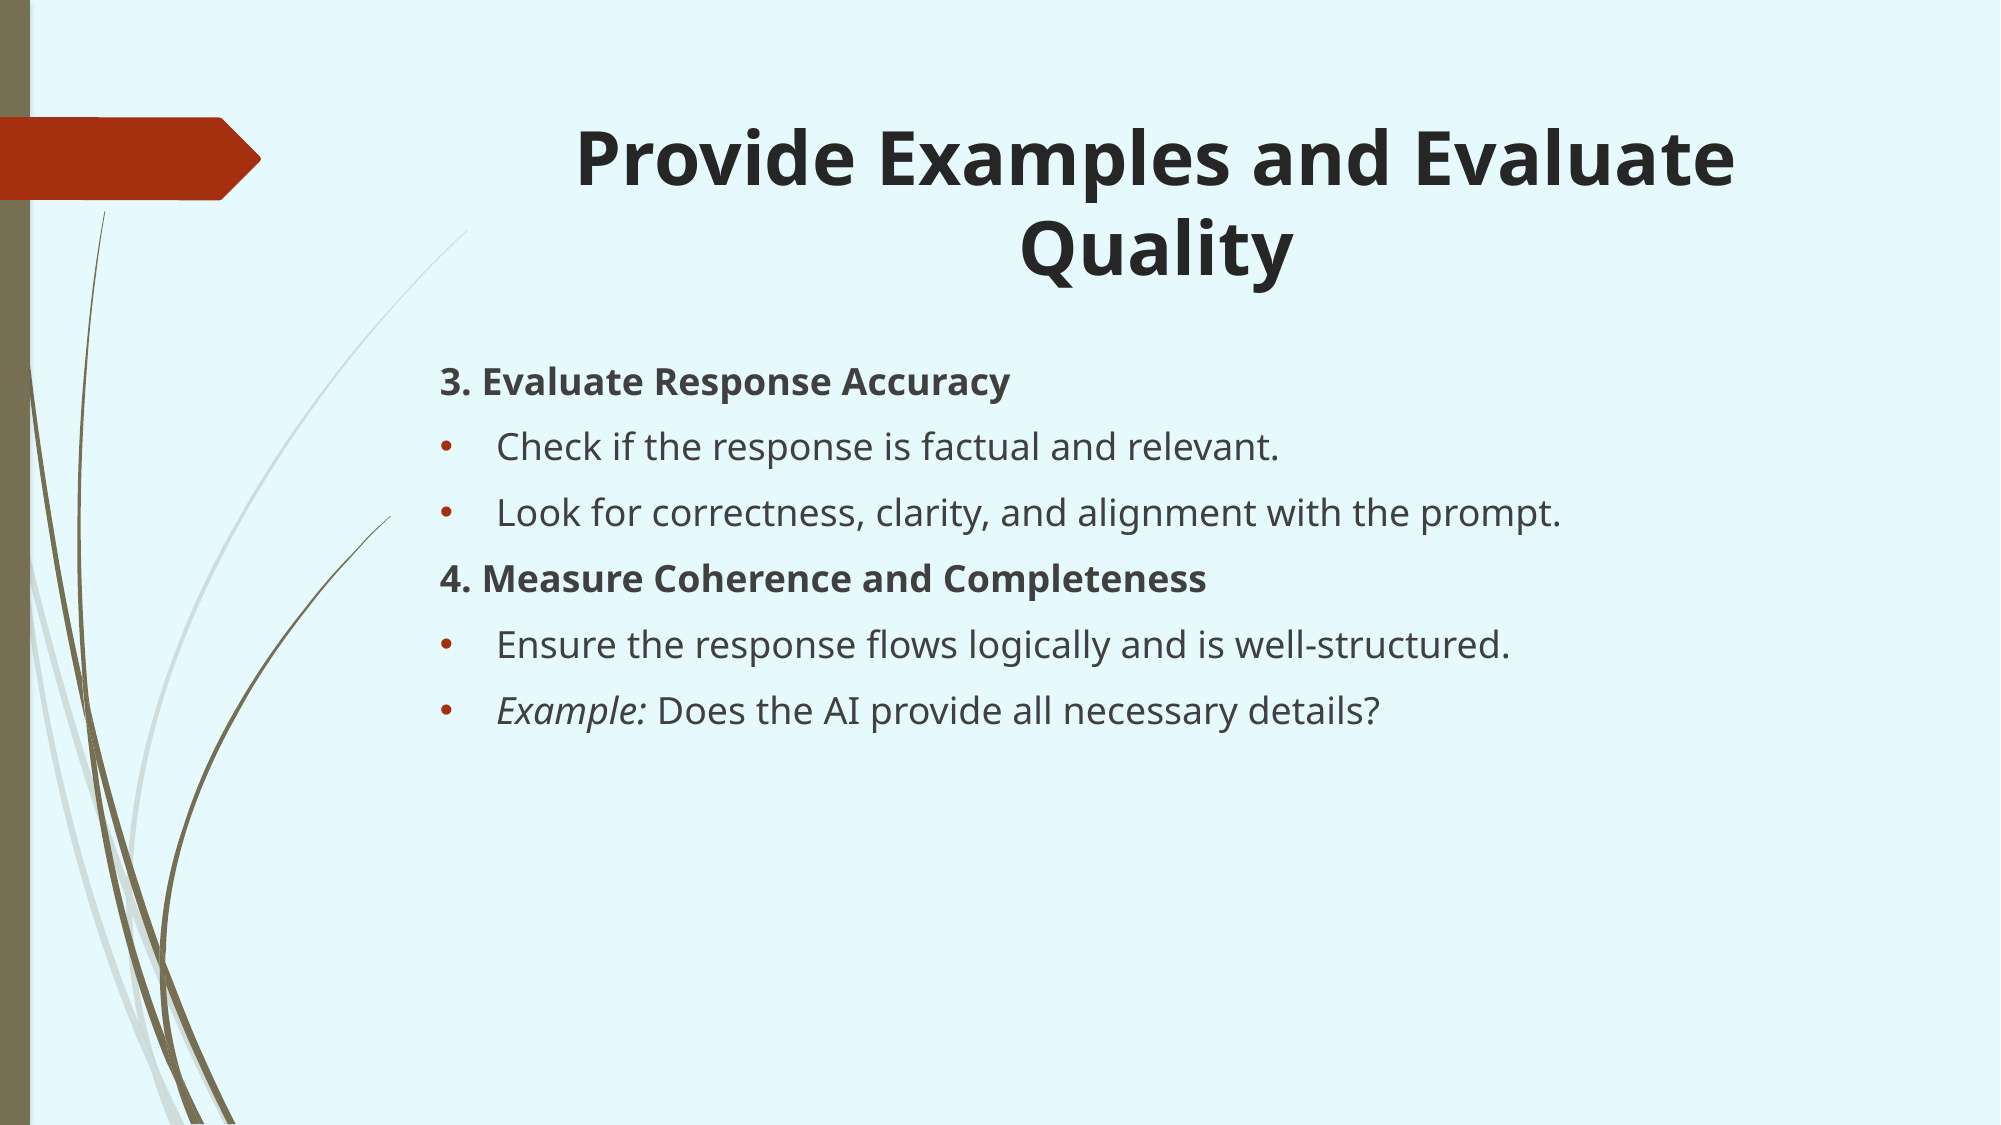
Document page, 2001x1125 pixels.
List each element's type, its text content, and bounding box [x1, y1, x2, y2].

list 3. Evaluate Response Accuracy Check if the response is factual and relevant. Look for correctness, clarity, and alignment with the prompt. 4. Measure Coherence and Completeness Ensure the response flows logically and is well-structured. Example: Does the AI provide all necessary details? [424, 350, 1888, 970]
title Provide Examples and Evaluate Quality [425, 102, 1888, 313]
